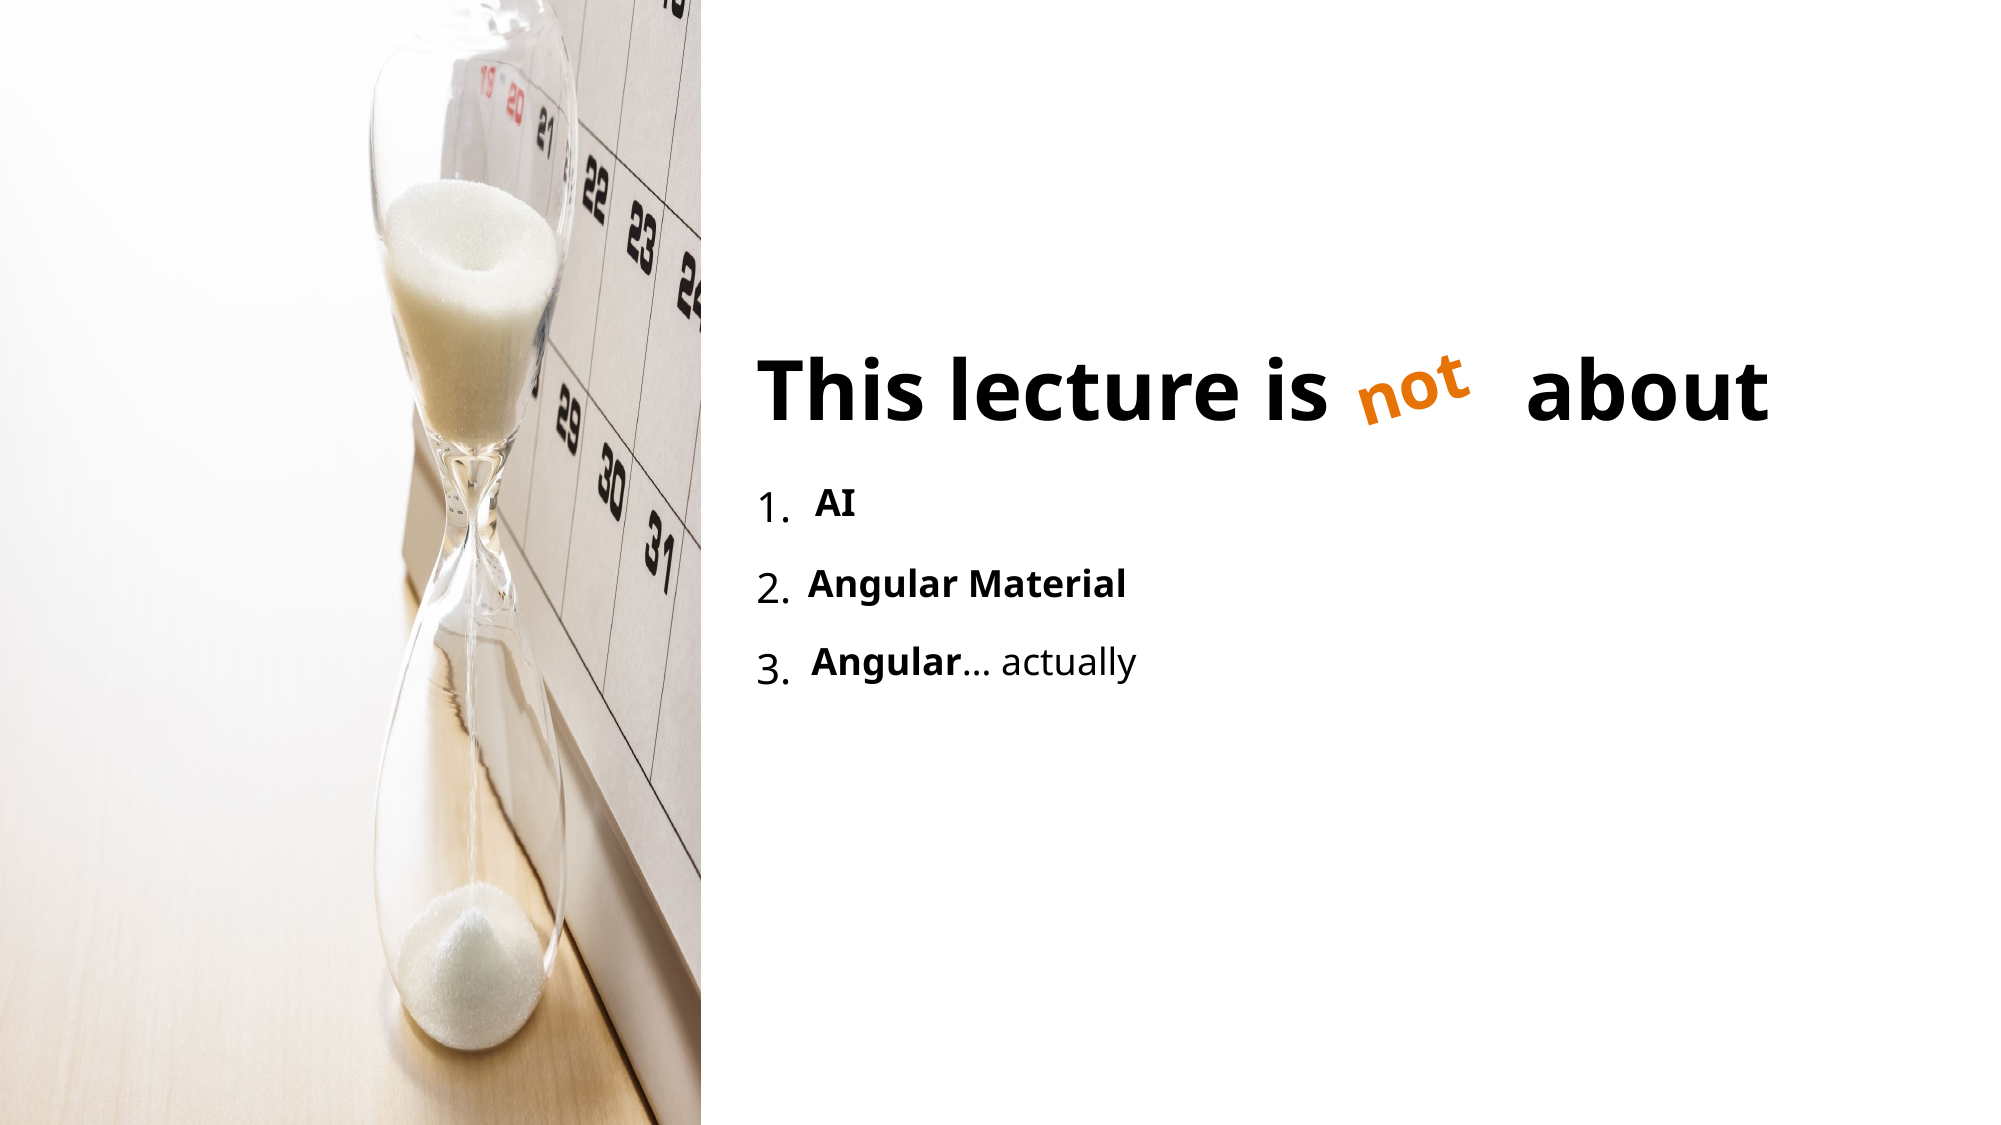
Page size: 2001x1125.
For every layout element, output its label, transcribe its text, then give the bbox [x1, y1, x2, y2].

text_box Angular… actually [796, 631, 1152, 691]
text_box not [1328, 317, 1495, 452]
text_box AI [800, 472, 871, 532]
picture [0, 0, 701, 1125]
text_box Angular Material [793, 552, 1143, 613]
list [741, 463, 1890, 719]
title This lecture is about [741, 190, 1890, 446]
